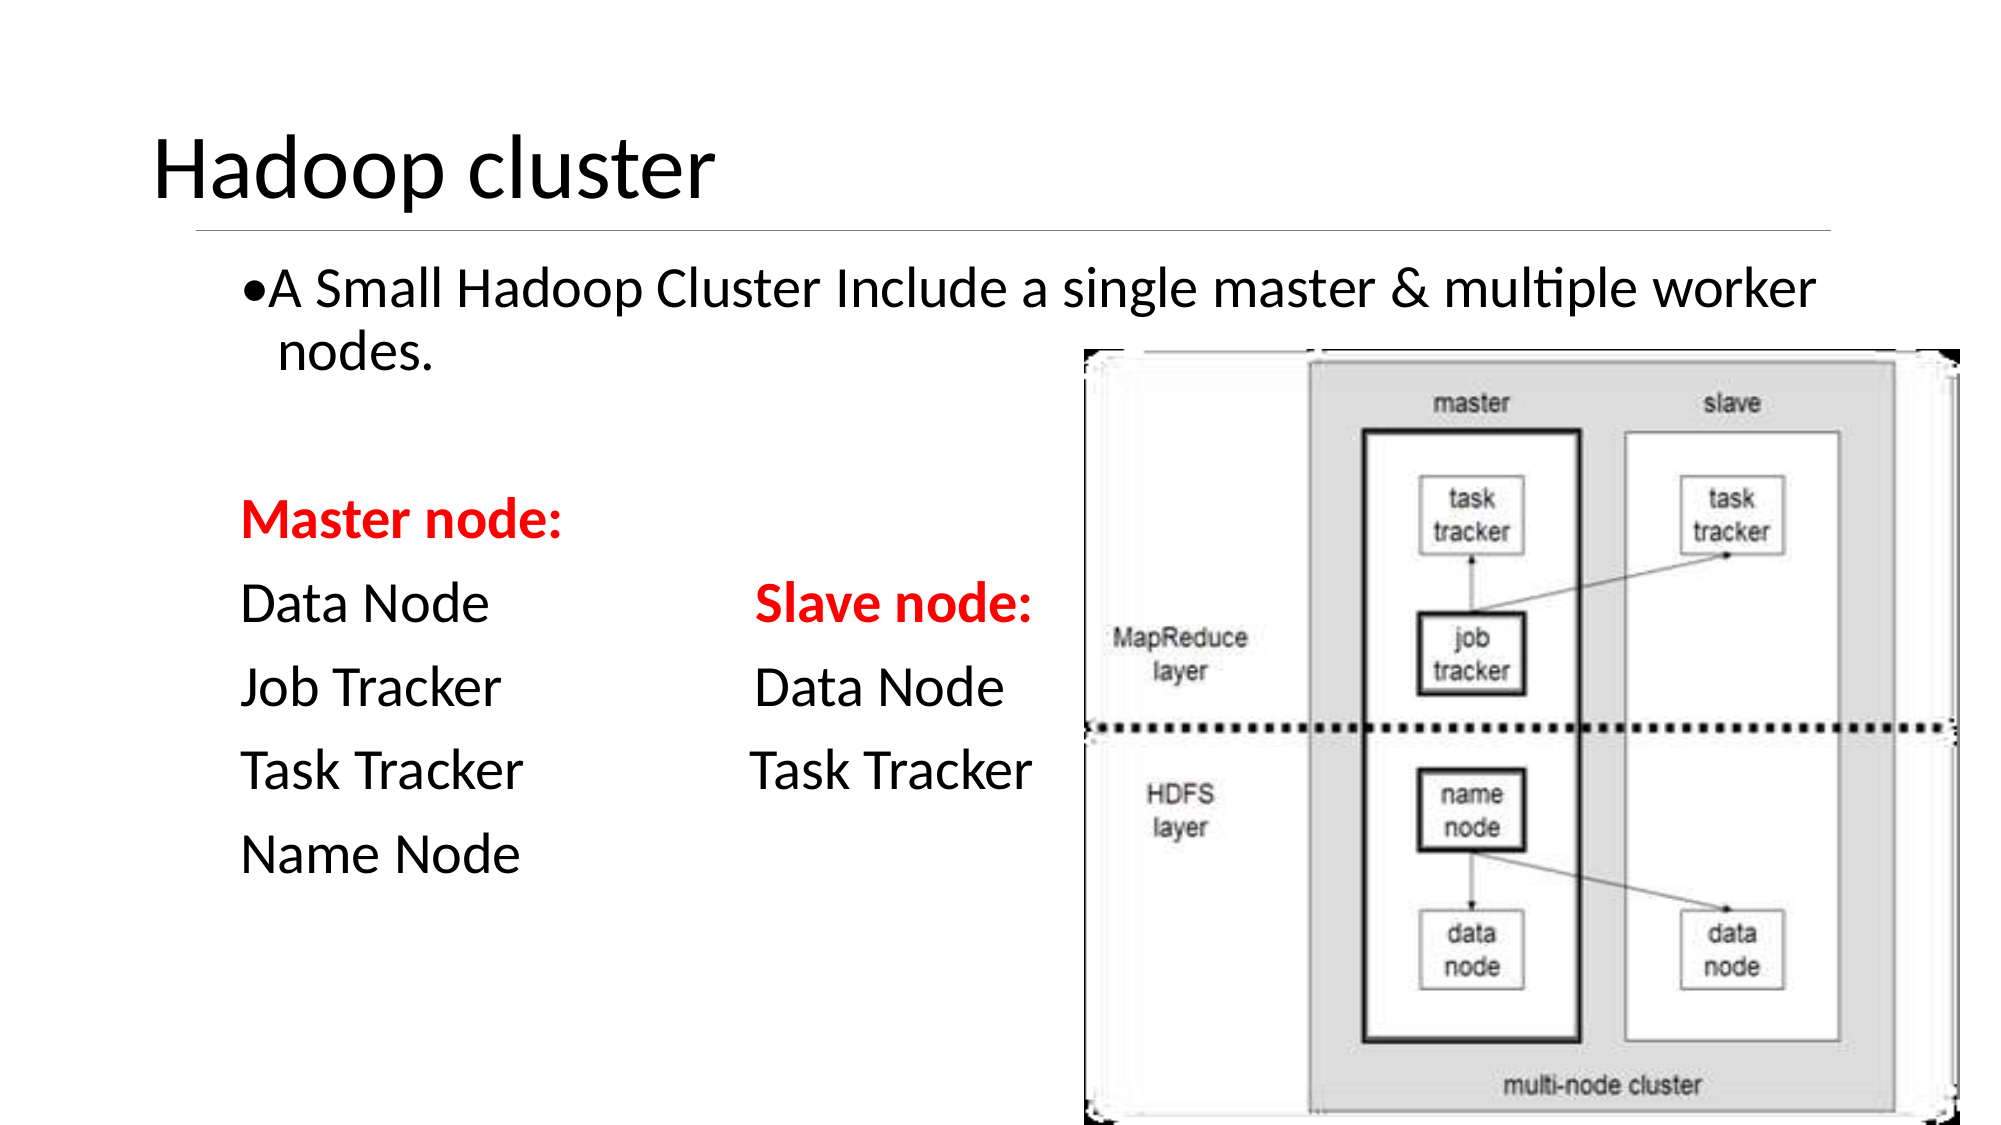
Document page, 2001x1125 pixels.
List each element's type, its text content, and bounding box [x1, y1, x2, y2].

picture [1084, 349, 1960, 1125]
title Hadoop cluster [137, 59, 1863, 278]
list •A Small Hadoop Cluster Include a single master & multiple worker nodes. Master node: Data Node Slave node: Job Tracker Data Node Task Tracker Task Tracker Name Node [225, 249, 1850, 1088]
